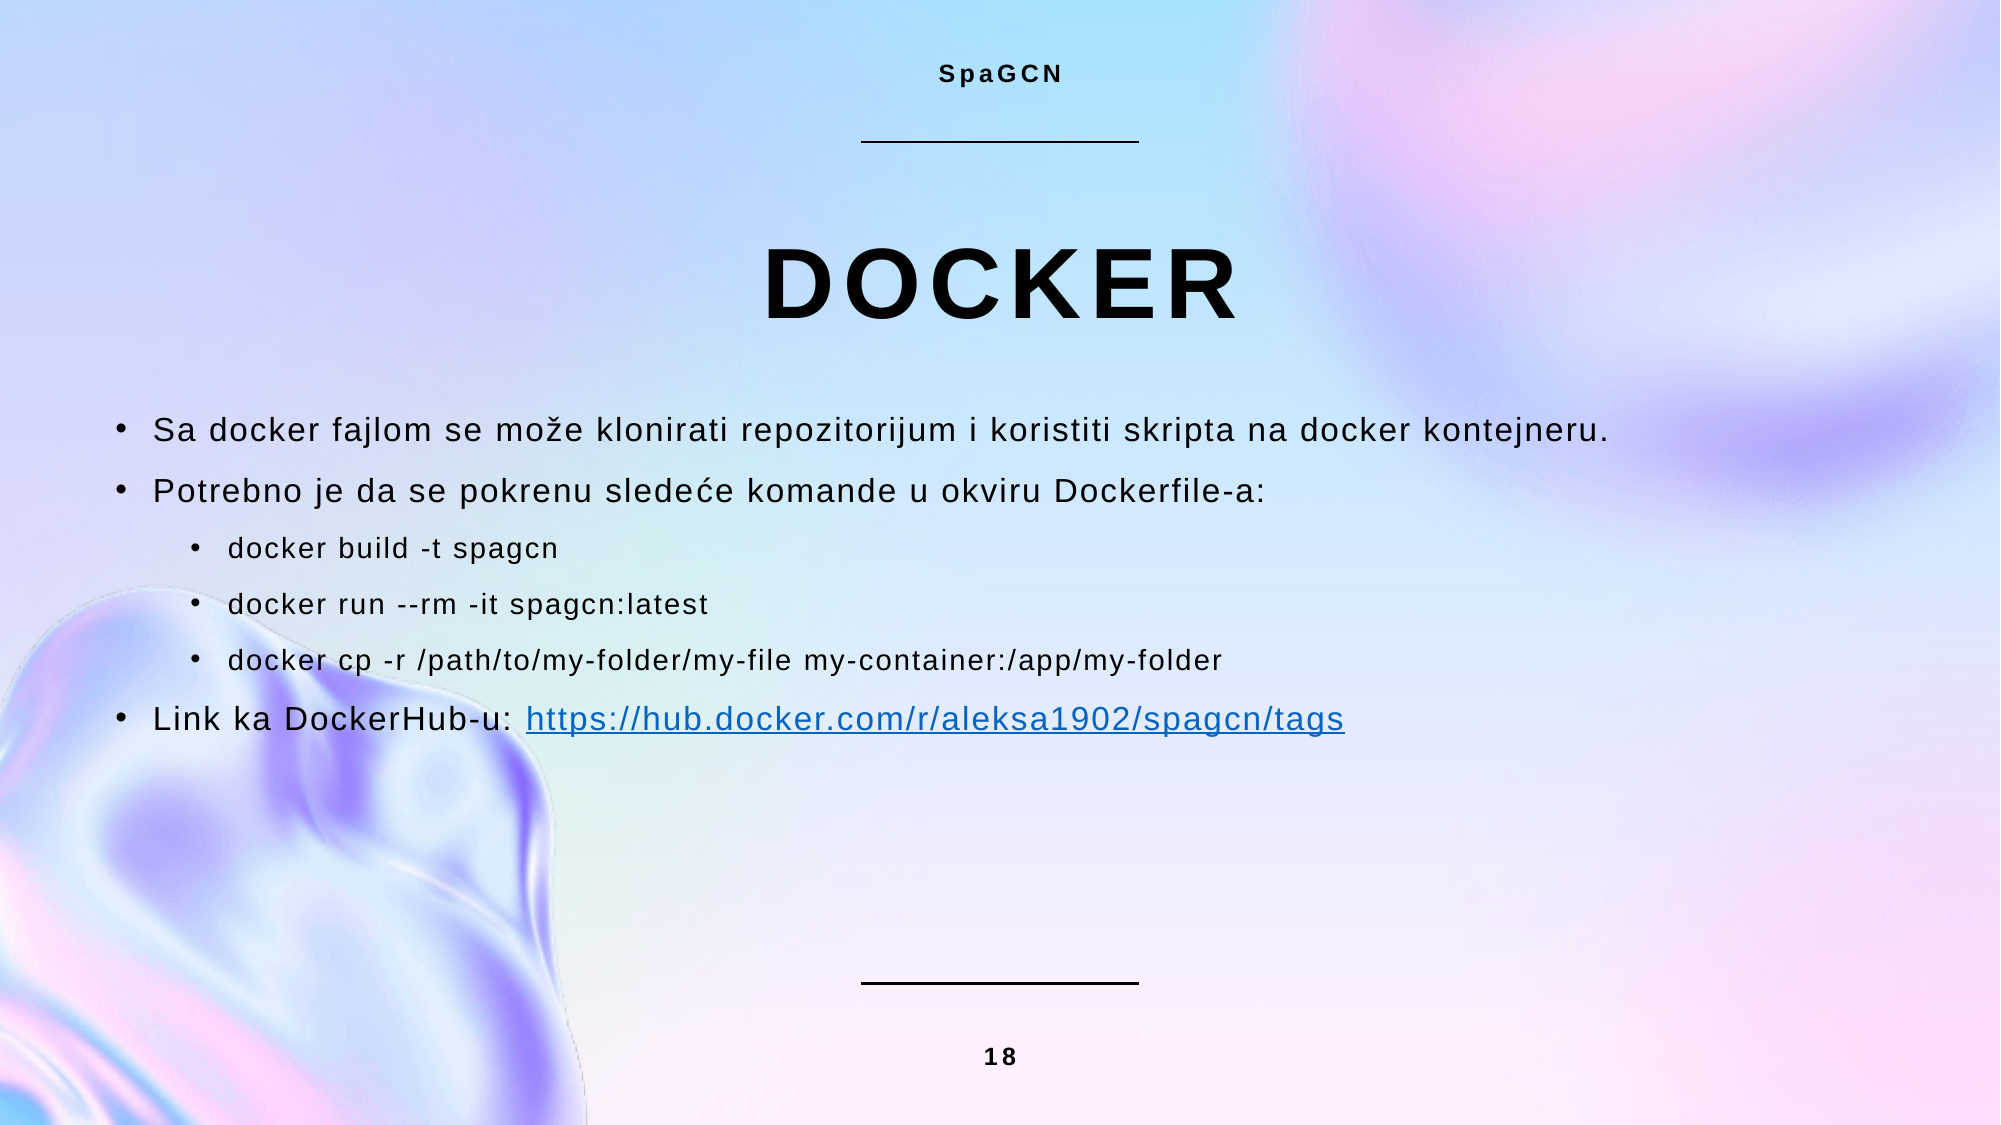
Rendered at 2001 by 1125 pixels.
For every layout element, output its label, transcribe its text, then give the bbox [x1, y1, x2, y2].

footer SpaGCN [662, 1, 1338, 143]
picture [0, 0, 2000, 1125]
list Sa docker fajlom se može klonirati repozitorijum i koristiti skripta na docker kontejneru. Potrebno je da se pokrenu sledeće komande u okviru Dockerfile-a: docker build -t spagcn docker run --rm -it spagcn:latest docker cp -r /path/to/my-folder/my-file my-container:/app/my-folder Link ka DockerHub-u: https://hub.docker.com/r/aleksa1902/spagcn/tags [100, 400, 1901, 900]
slide_number 18 [662, 985, 1338, 1125]
title Docker [100, 142, 1901, 400]
